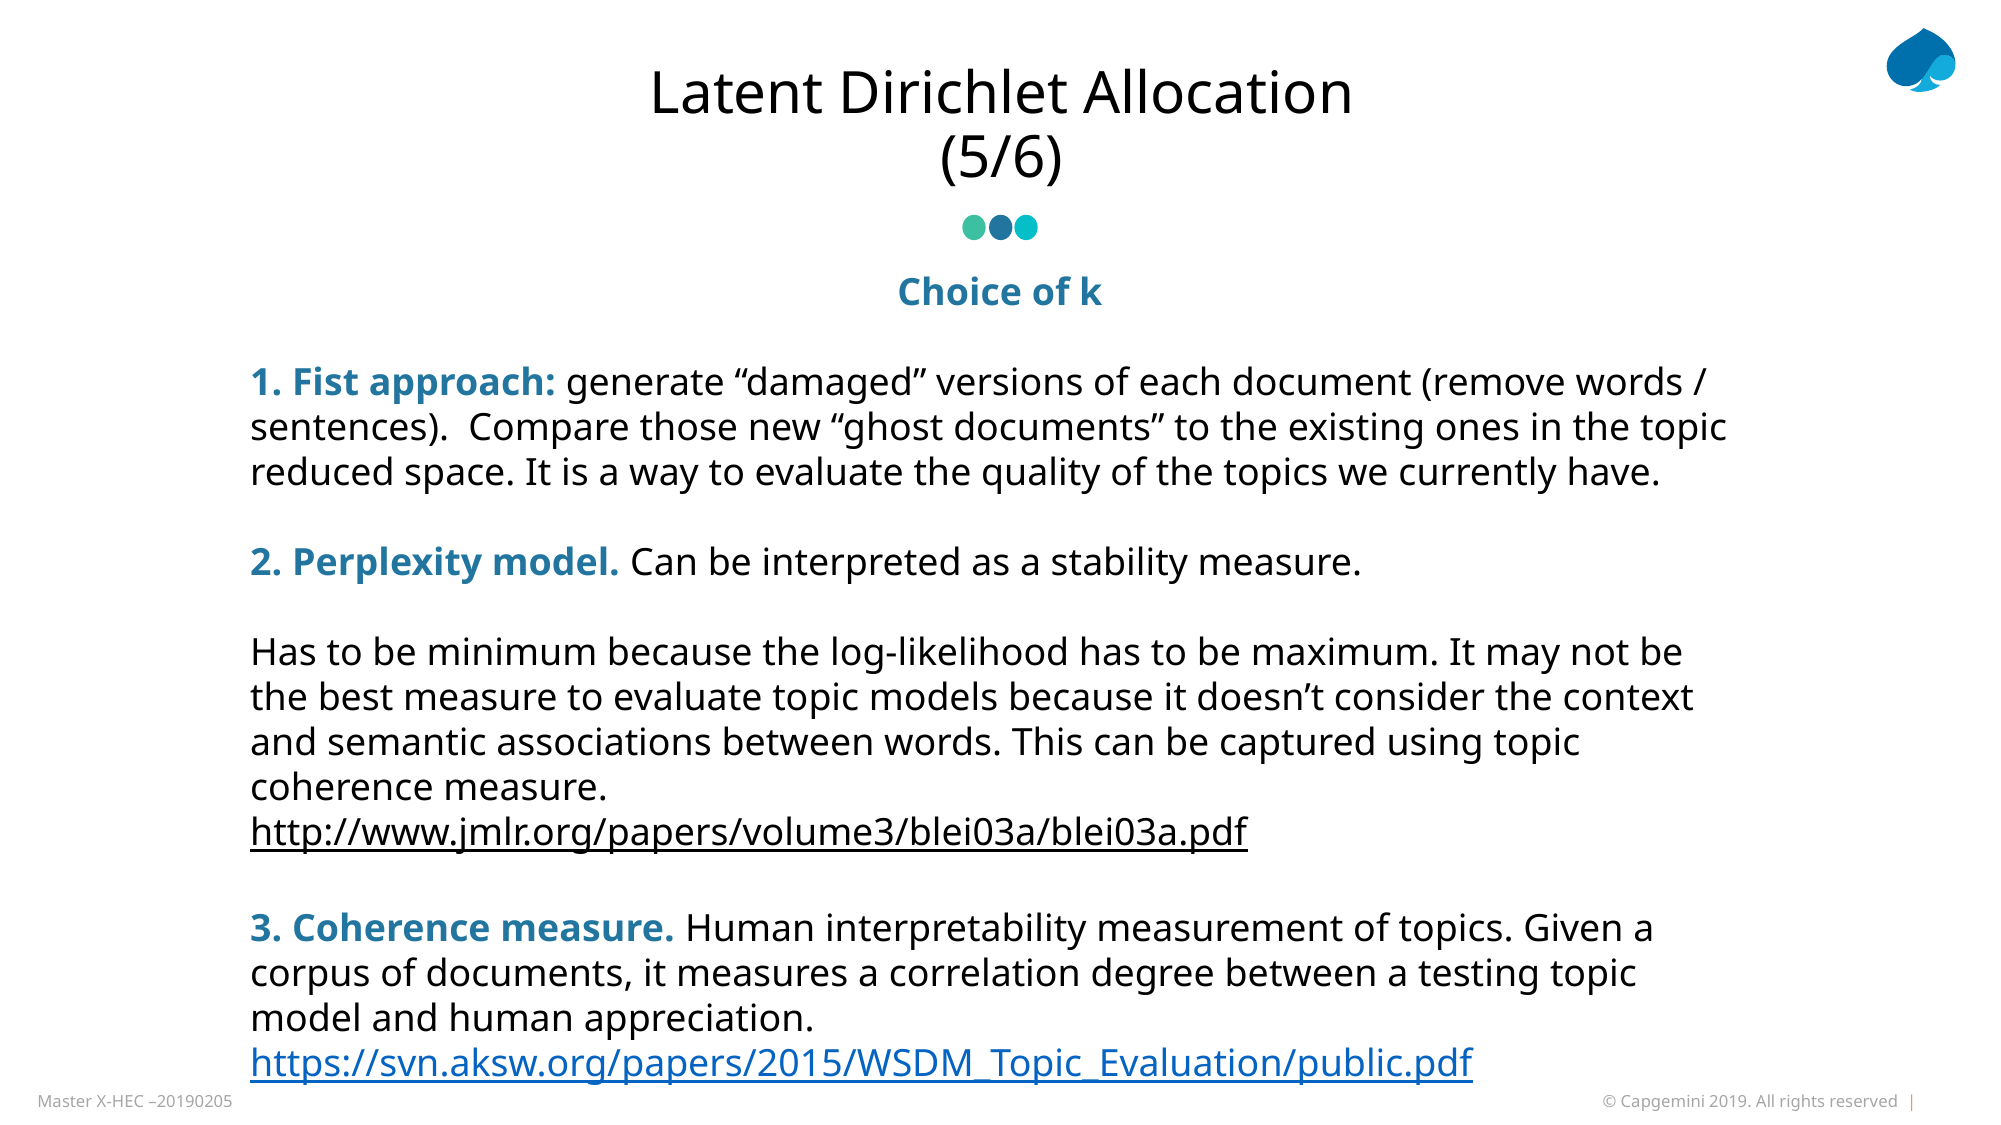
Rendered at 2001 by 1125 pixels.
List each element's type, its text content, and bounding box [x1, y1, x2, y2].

title Latent Dirichlet Allocation (5/6) [66, 40, 1937, 213]
